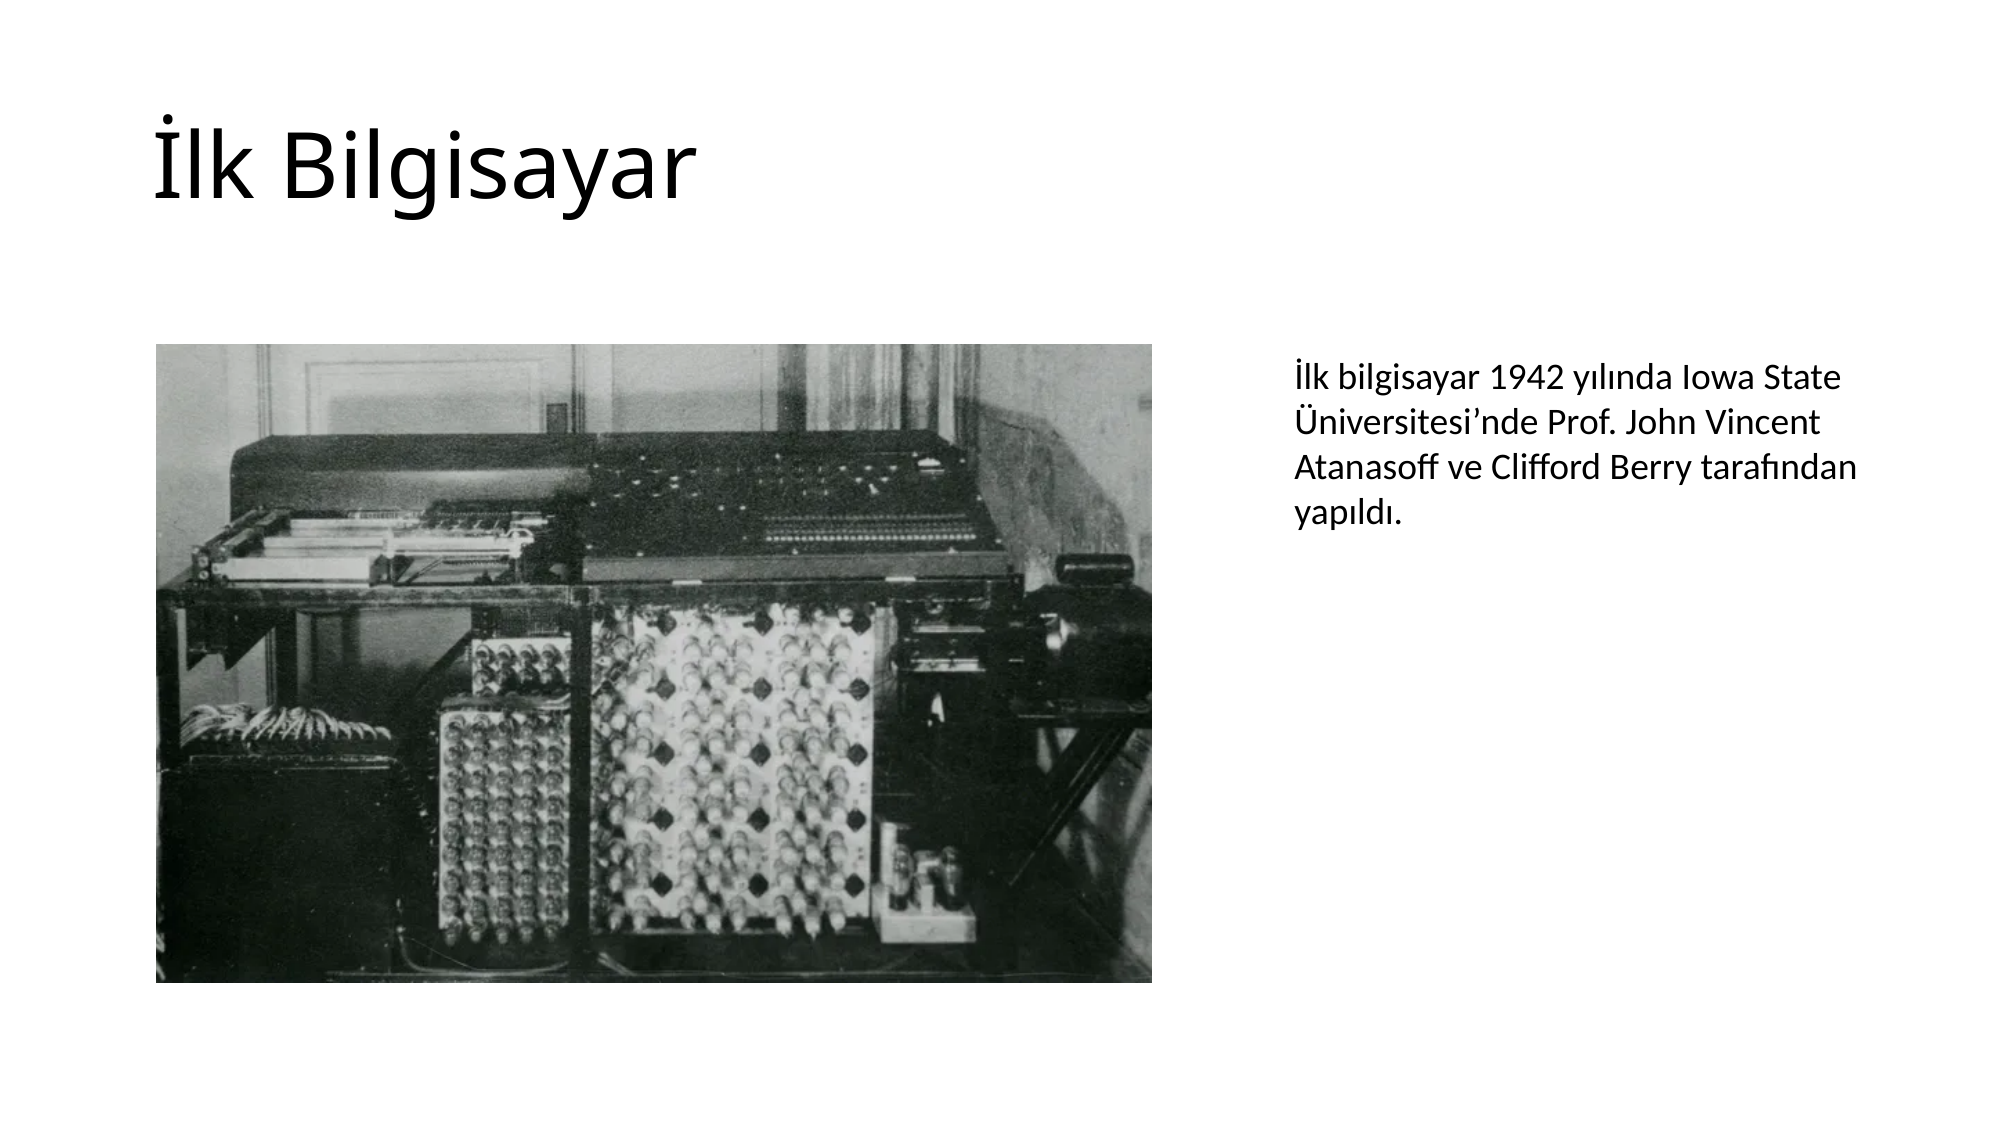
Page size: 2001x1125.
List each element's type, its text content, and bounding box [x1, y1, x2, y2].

title İlk Bilgisayar [137, 59, 1863, 278]
text_box İlk bilgisayar 1942 yılında Iowa State Üniversitesi’nde Prof. John Vincent Atanasoff ve Clifford Berry tarafından yapıldı. [1279, 344, 1885, 540]
picture [156, 344, 1152, 983]
